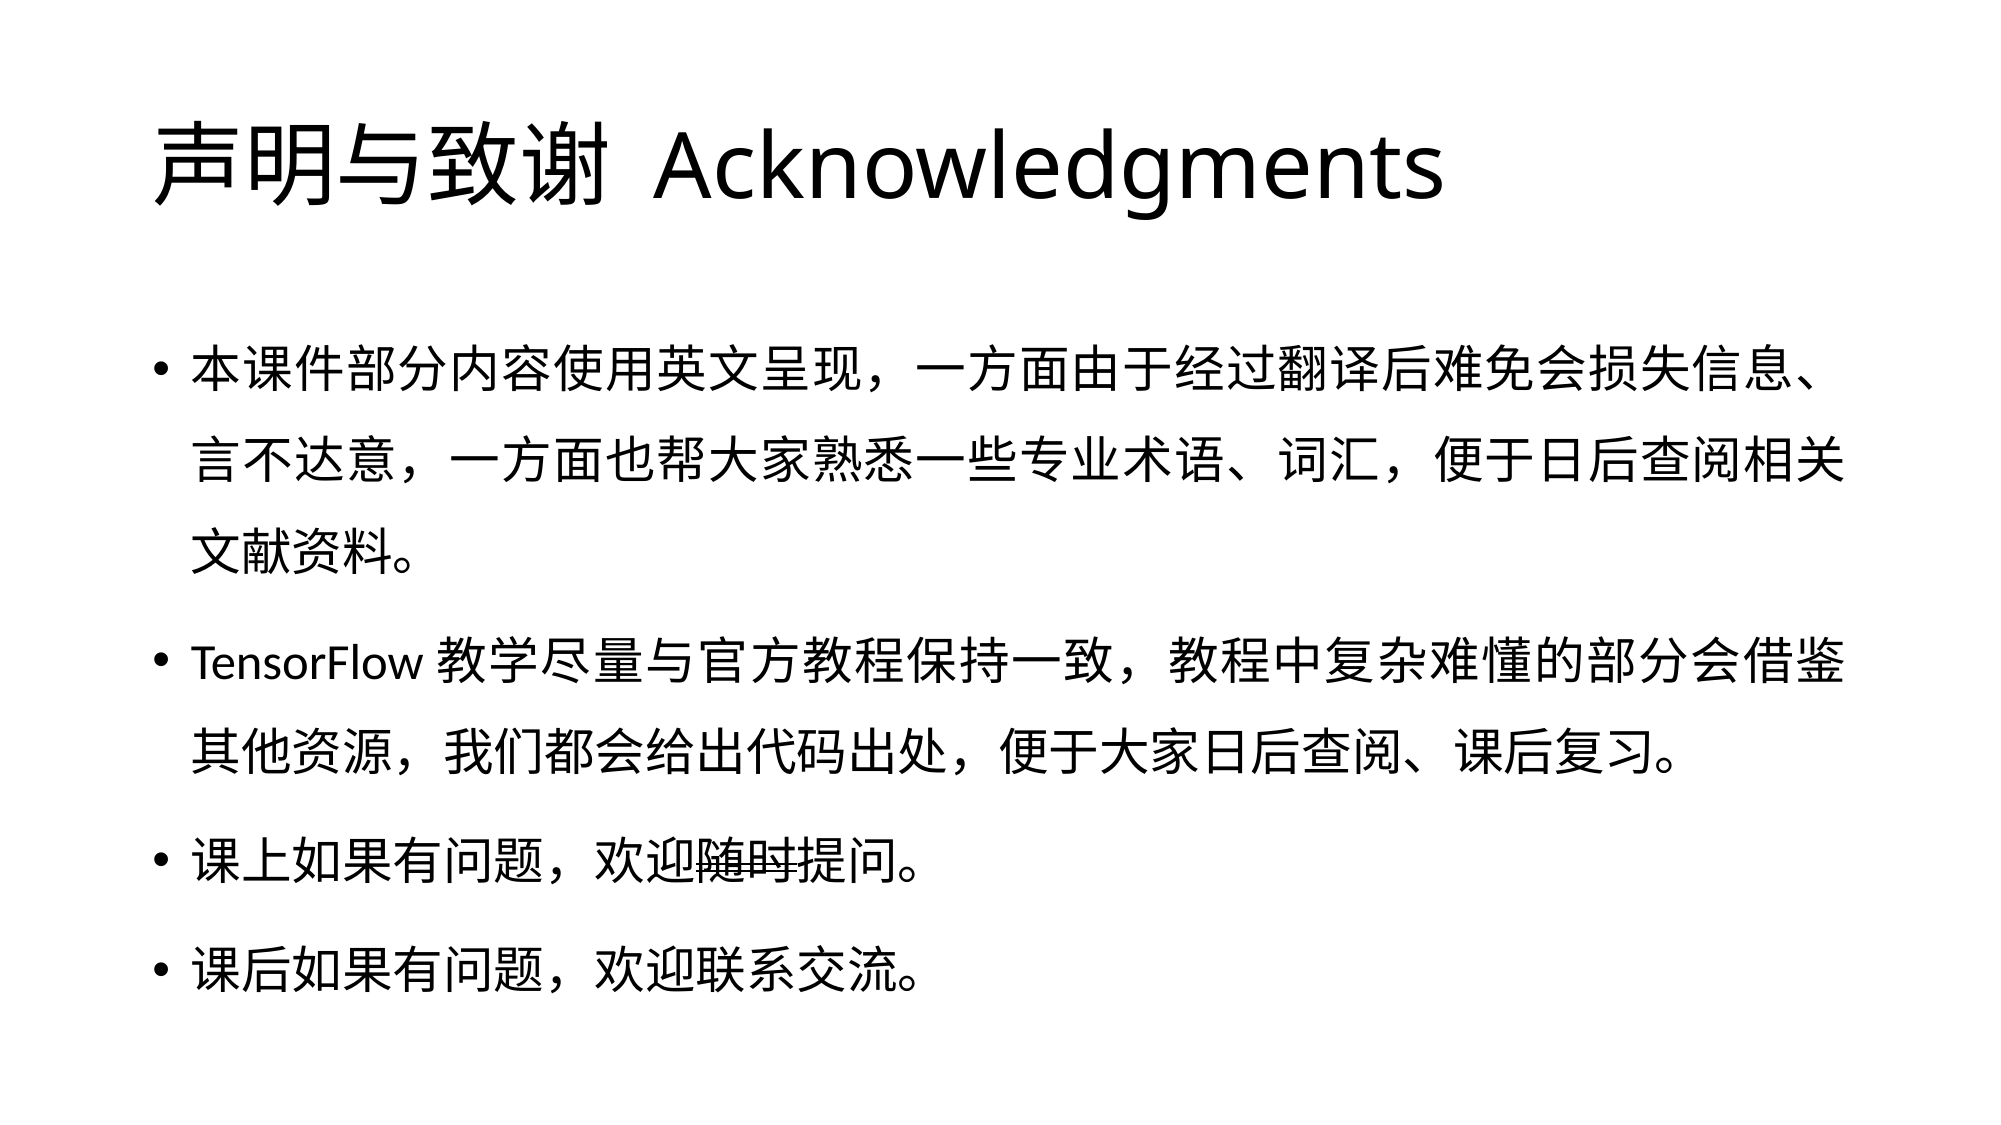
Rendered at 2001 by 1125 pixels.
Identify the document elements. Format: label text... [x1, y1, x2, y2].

list 本课件部分内容使用英文呈现，一方面由于经过翻译后难免会损失信息、言不达意，一方面也帮大家熟悉一些专业术语、词汇，便于日后查阅相关文献资料。 TensorFlow教学尽量与官方教程保持一致，教程中复杂难懂的部分会借鉴其他资源，我们都会给出代码出处，便于大家日后查阅、课后复习。 课上如果有问题，欢迎随时提问。 课后如果有问题，欢迎联系交流。 [137, 299, 1863, 1014]
title 声明与致谢 Acknowledgments [137, 59, 1863, 278]
